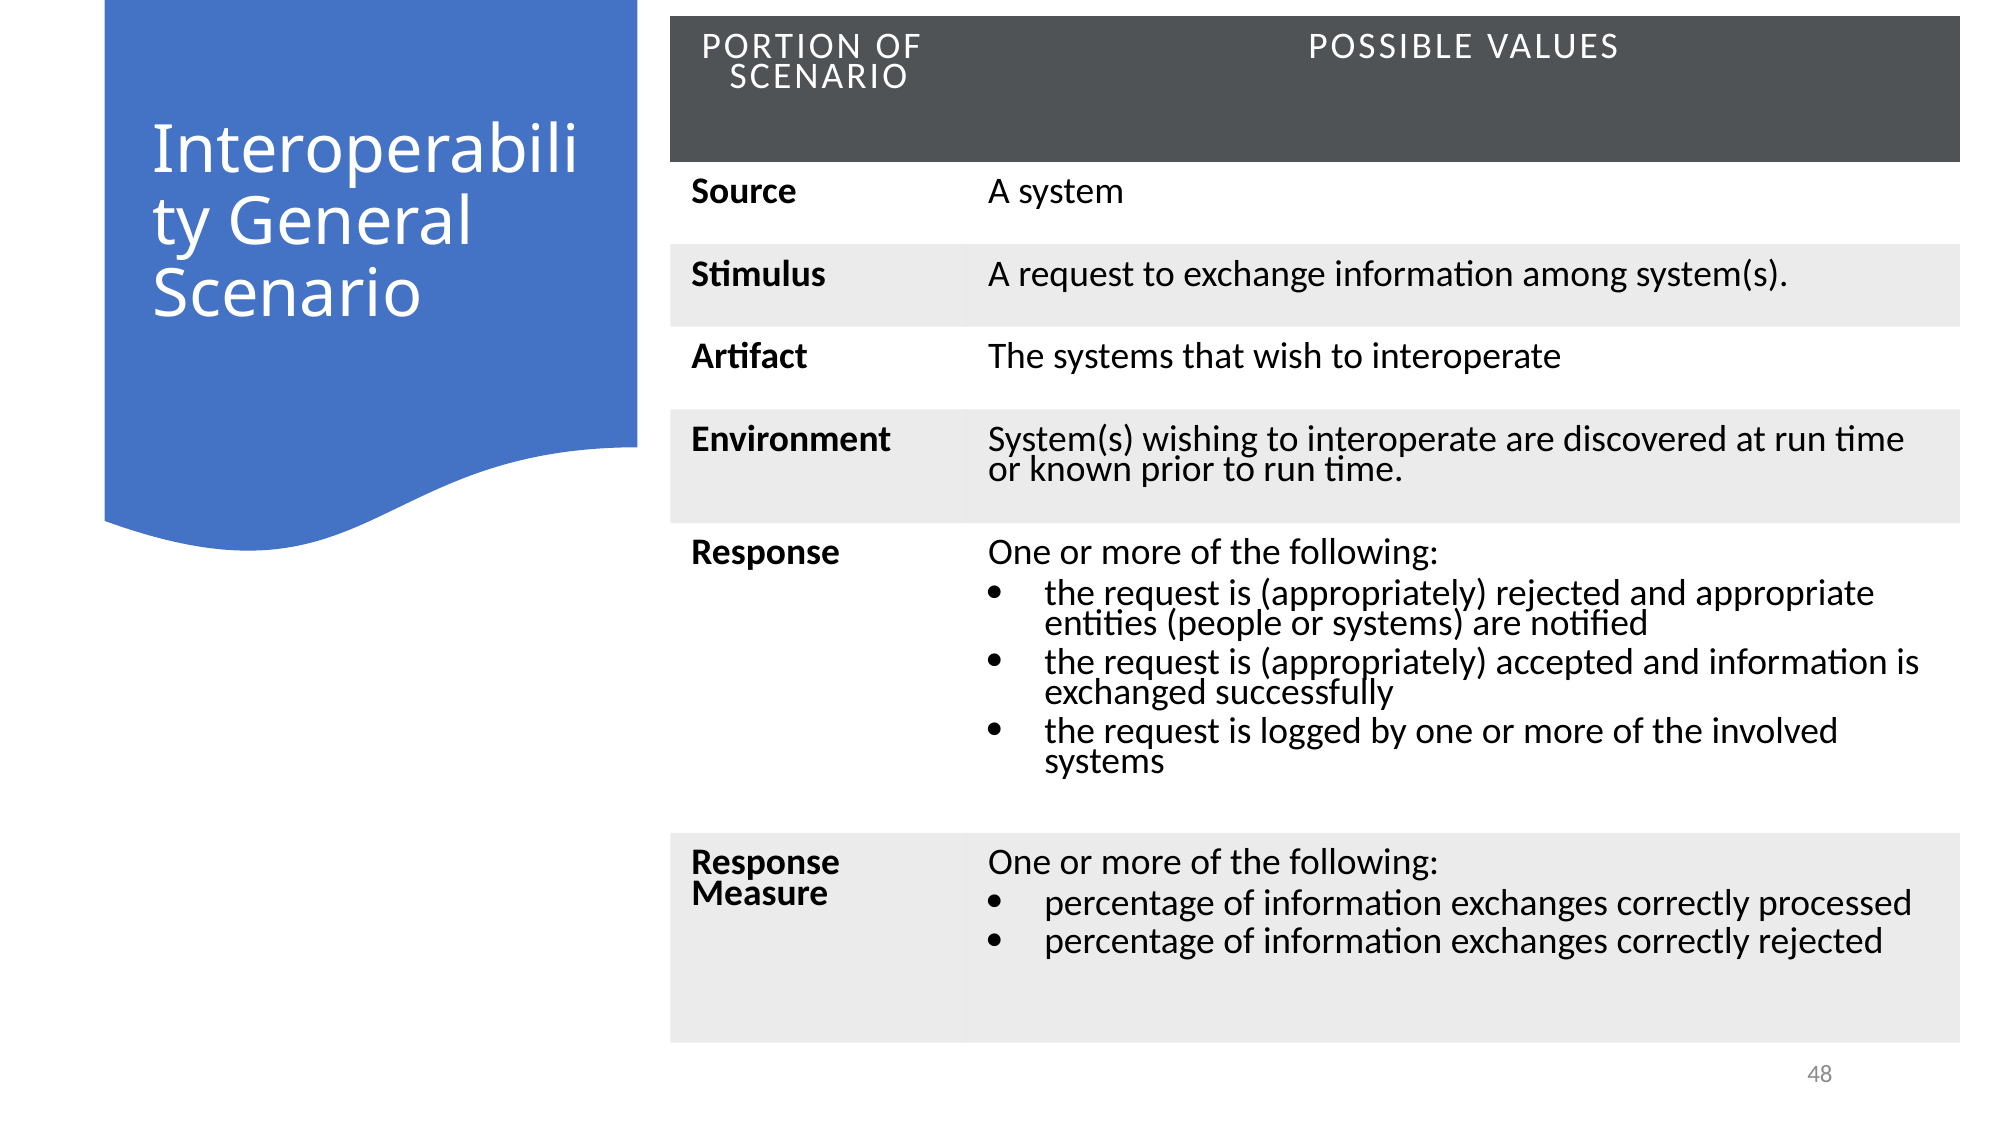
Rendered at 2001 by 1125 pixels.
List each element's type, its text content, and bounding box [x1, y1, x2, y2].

table_cell Response [670, 523, 967, 833]
table_cell System(s) wishing to interoperate are discovered at run time or known prior to run time. [967, 409, 1960, 523]
text_box [103, 0, 639, 552]
slide_number 48 [1792, 1043, 1895, 1103]
table_cell Artifact [670, 327, 967, 409]
table_cell One or more of the following: the request is (appropriately) rejected and appropriate entities (people or systems) are notified the request is (appropriately) accepted and information is exchanged successfully the request is logged by one or more of the involved systems [967, 523, 1960, 833]
table_cell A system [967, 162, 1960, 244]
table_cell Source [670, 162, 967, 244]
table_cell The systems that wish to interoperate [967, 327, 1960, 409]
table_cell Environment [670, 409, 967, 523]
table_cell One or more of the following: percentage of information exchanges correctly processed percentage of information exchanges correctly rejected [967, 833, 1960, 1043]
table_cell Response Measure [670, 833, 967, 1043]
title Interoperability General Scenario [137, 28, 604, 417]
table_header Possible Values [967, 16, 1960, 162]
table_header Portion of Scenario [670, 16, 967, 162]
table_cell Stimulus [670, 244, 967, 327]
table_cell A request to exchange information among system(s). [967, 244, 1960, 327]
